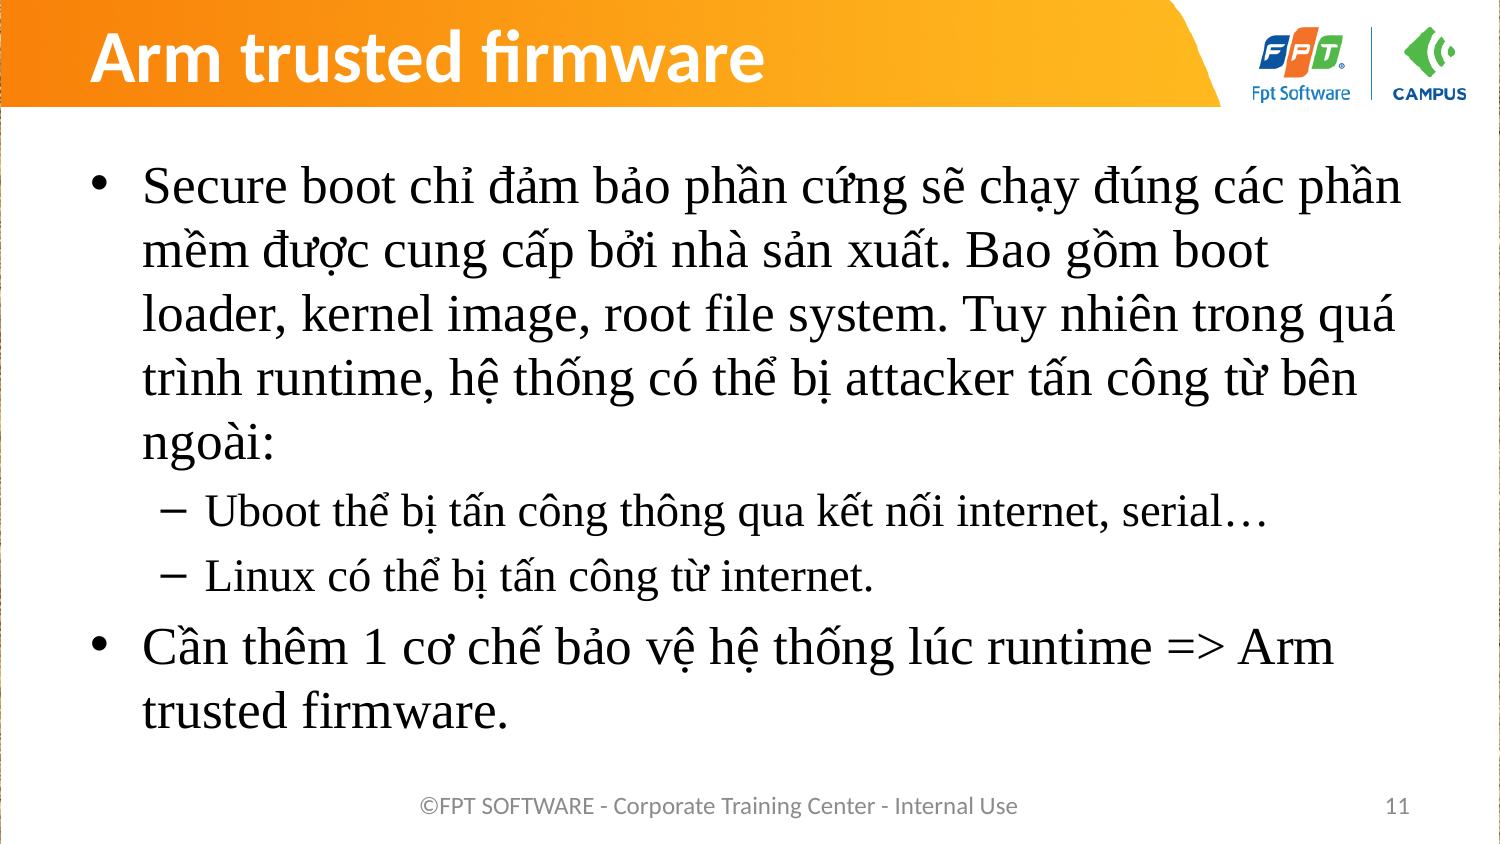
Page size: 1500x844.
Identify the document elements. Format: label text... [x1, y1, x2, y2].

title Arm trusted firmware [75, 0, 1176, 106]
picture [0, 0, 1500, 844]
footer ©FPT SOFTWARE - Corporate Training Center - Internal Use [395, 782, 1043, 827]
list Secure boot chỉ đảm bảo phần cứng sẽ chạy đúng các phần mềm được cung cấp bởi nhà sản xuất. Bao gồm boot loader, kernel image, root file system. Tuy nhiên trong quá trình runtime, hệ thống có thể bị attacker tấn công từ bên ngoài: Uboot thể bị tấn công thông qua kết nối internet, serial… Linux có thể bị tấn công từ internet. Cần thêm 1 cơ chế bảo vệ hệ thống lúc runtime => Arm trusted firmware. [75, 142, 1425, 754]
slide_number 11 [1074, 782, 1425, 827]
